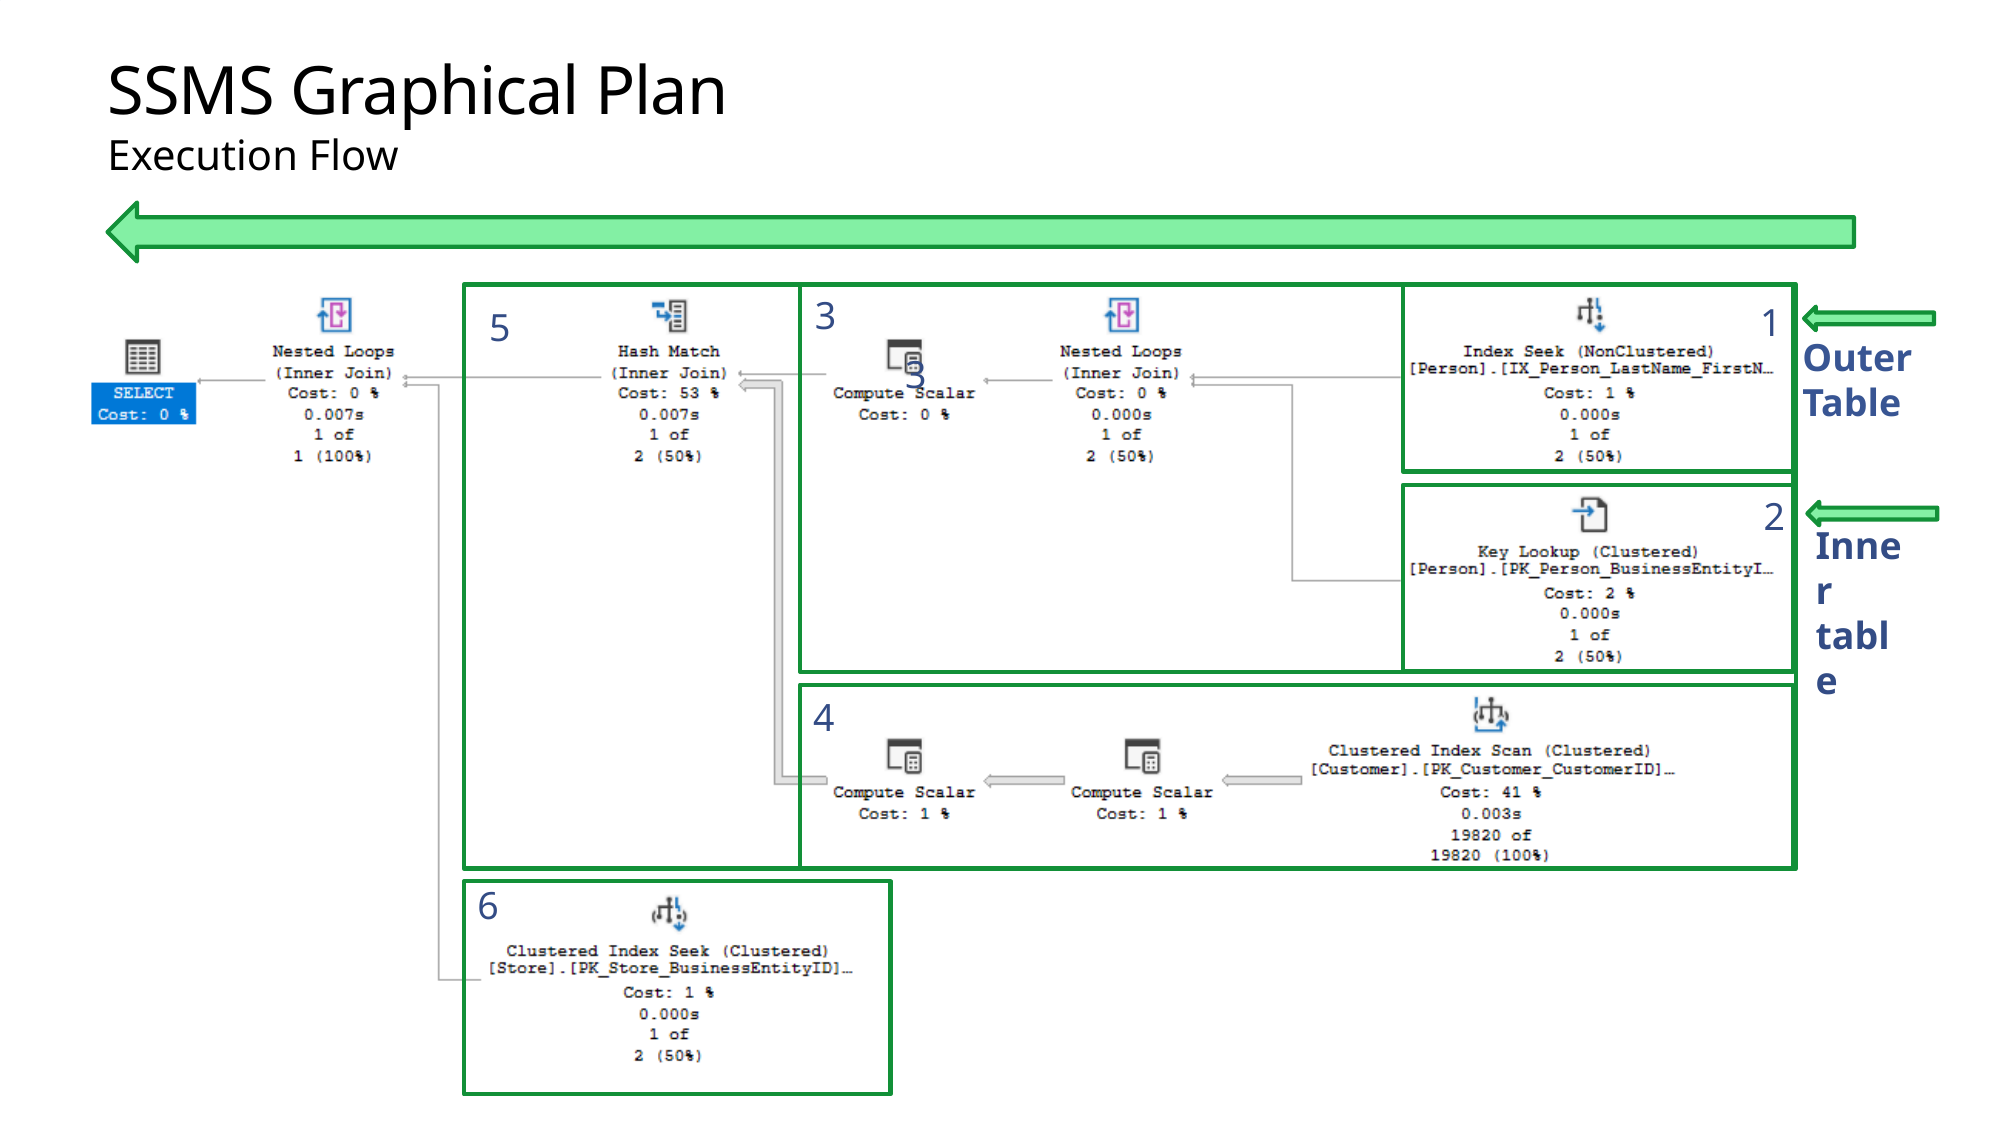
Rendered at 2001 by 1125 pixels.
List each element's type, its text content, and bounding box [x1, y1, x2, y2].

text_box [1807, 501, 1938, 520]
text_box [1804, 306, 1934, 331]
text_box [66, 287, 1899, 1100]
text_box [463, 284, 800, 291]
subtitle Execution Flow [107, 128, 1893, 205]
text_box [107, 202, 1854, 262]
text_box 3 [800, 284, 852, 291]
text_box [852, 284, 1796, 291]
picture [87, 291, 1797, 1095]
title SSMS Graphical Plan [107, 52, 1893, 128]
text_box Inner table [1800, 514, 1927, 710]
text_box Outer Table [1797, 326, 1938, 432]
